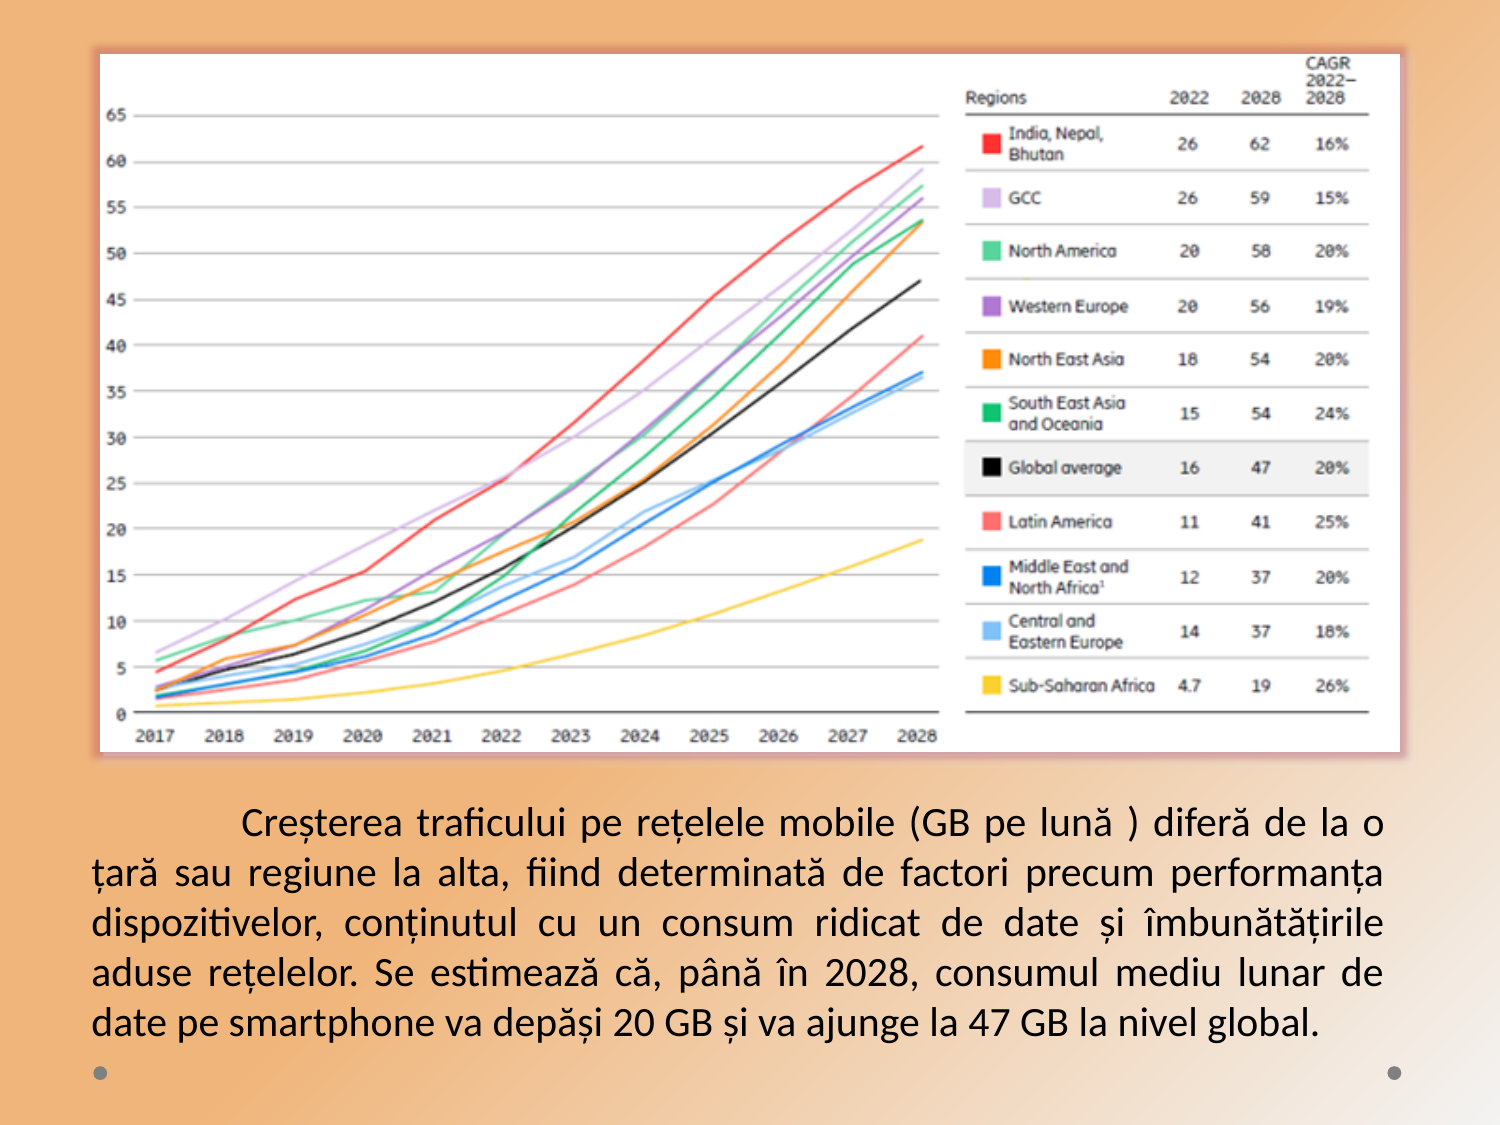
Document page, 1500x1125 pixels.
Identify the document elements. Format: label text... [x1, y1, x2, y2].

picture [100, 54, 1400, 752]
text_box Creșterea traficului pe rețelele mobile (GB pe lună ) diferă de la o țară sau regiune la alta, fiind determinată de factori precum performanța dispozitivelor, conținutul cu un consum ridicat de date și îmbunătățirile aduse rețelelor. Se estimează că, până în 2028, consumul mediu lunar de date pe smartphone va depăși 20 GB și va ajunge la 47 GB la nivel global. [76, 786, 1400, 1052]
